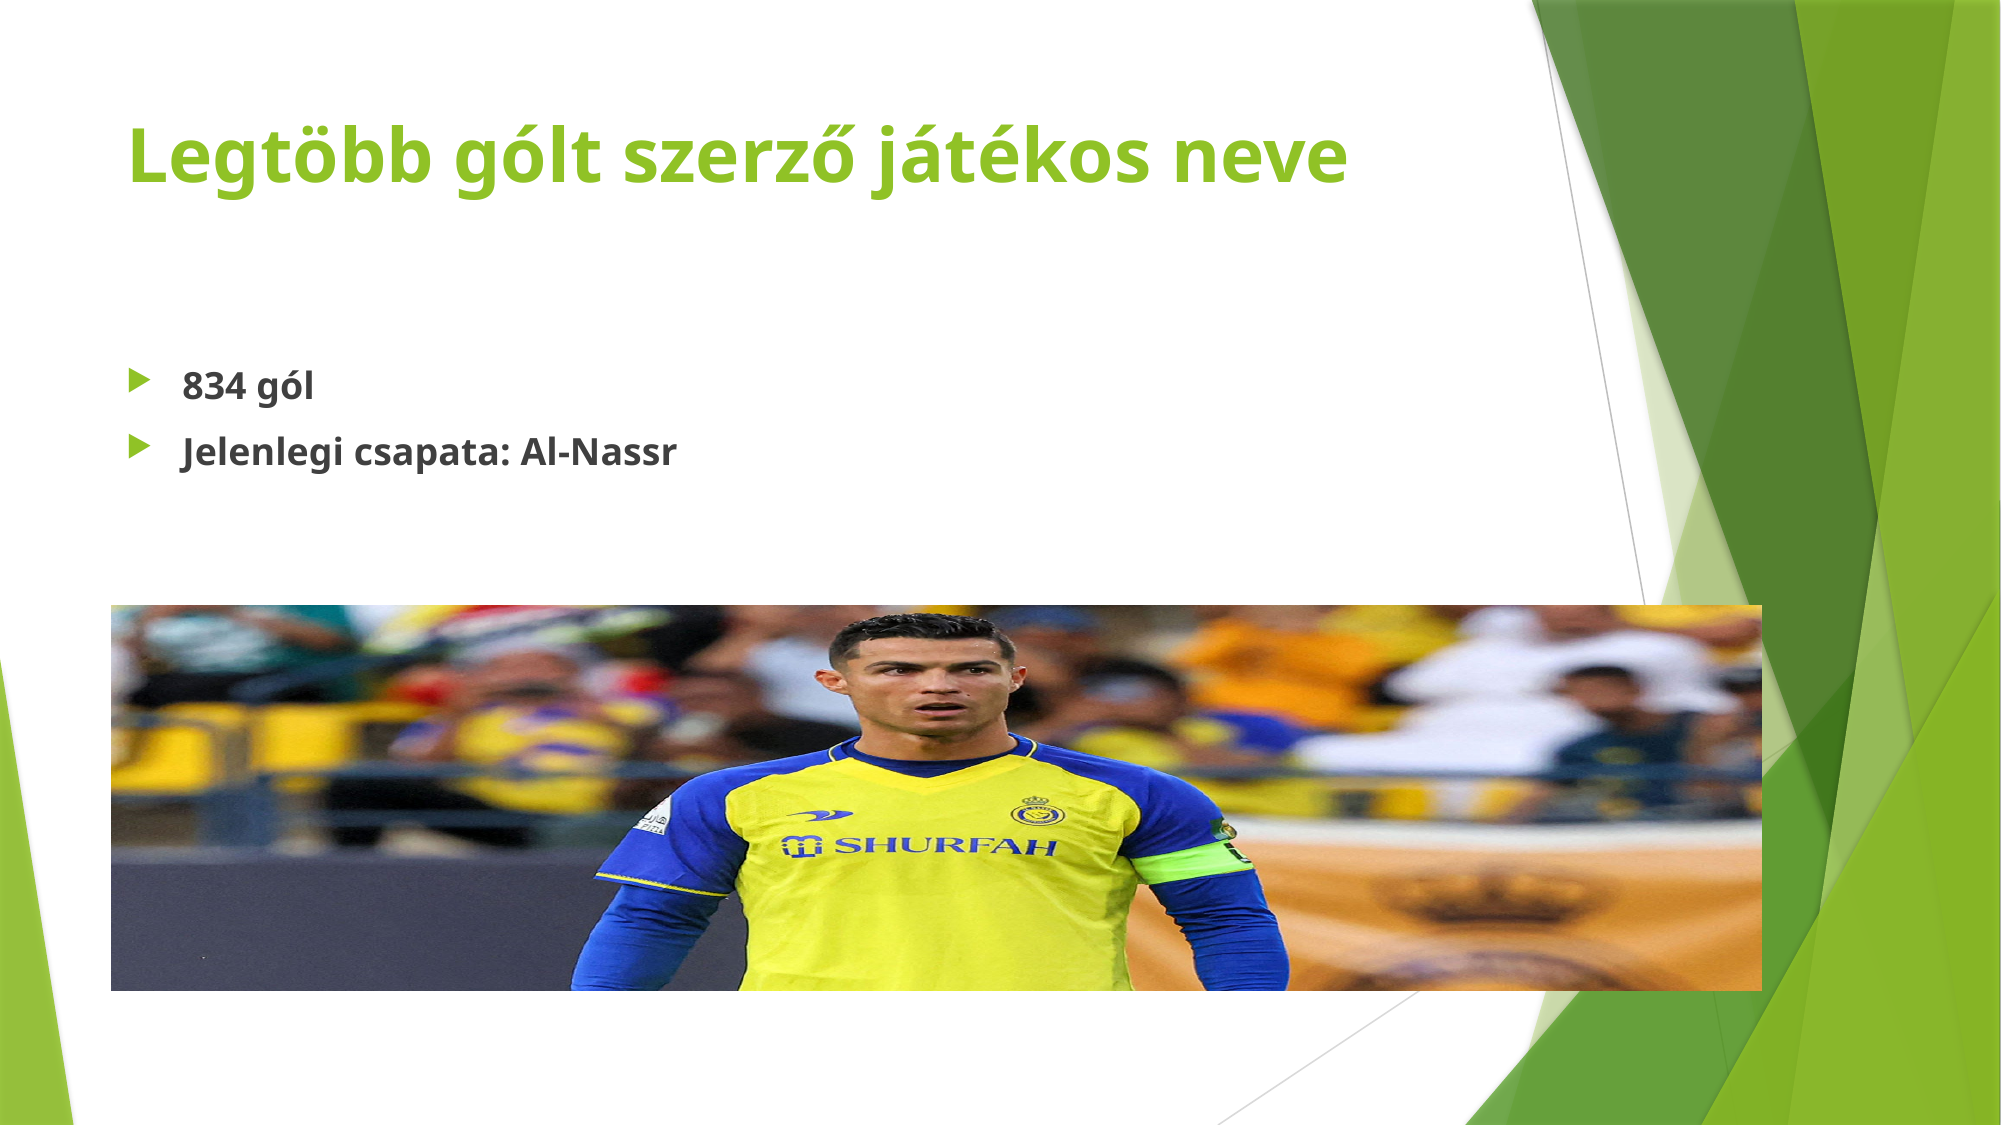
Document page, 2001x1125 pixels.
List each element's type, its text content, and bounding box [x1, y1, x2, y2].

picture [110, 605, 1762, 992]
list 834 gól Jelenlegi csapata: Al-Nassr [111, 354, 1522, 605]
title Legtöbb gólt szerző játékos neve [111, 99, 1522, 317]
